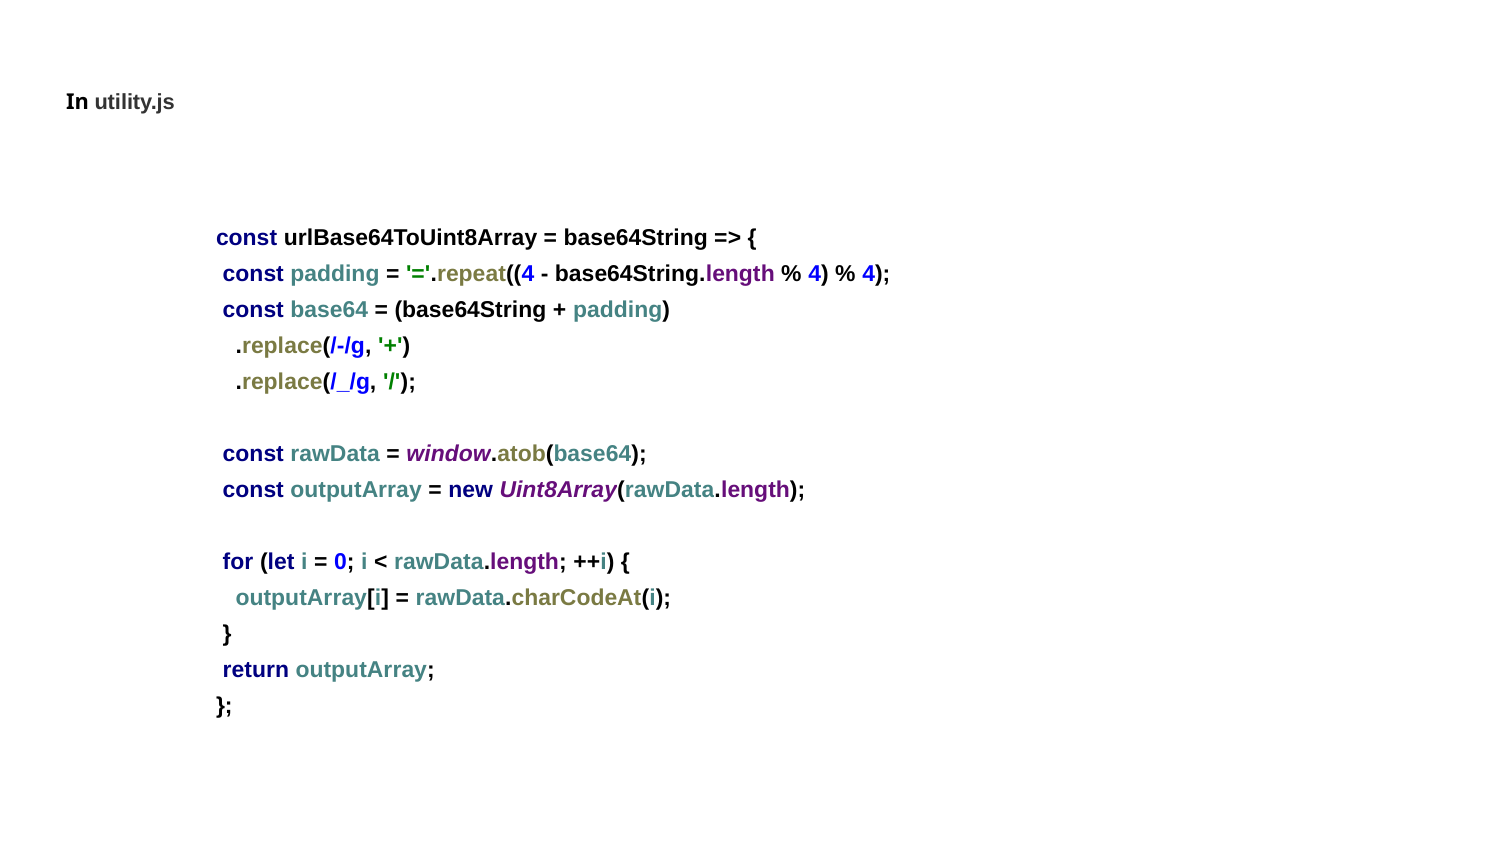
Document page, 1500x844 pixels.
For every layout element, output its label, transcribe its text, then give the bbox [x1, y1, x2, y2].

list const urlBase64ToUint8Array = base64String => { const padding = '='.repeat((4 - base64String.length % 4) % 4); const base64 = (base64String + padding) .replace(/-/g, '+') .replace(/_/g, '/'); const rawData = window.atob(base64); const outputArray = new Uint8Array(rawData.length); for (let i = 0; i < rawData.length; ++i) { outputArray[i] = rawData.charCodeAt(i); } return outputArray; }; [51, 150, 1449, 750]
title In utility.js [51, 72, 1449, 132]
